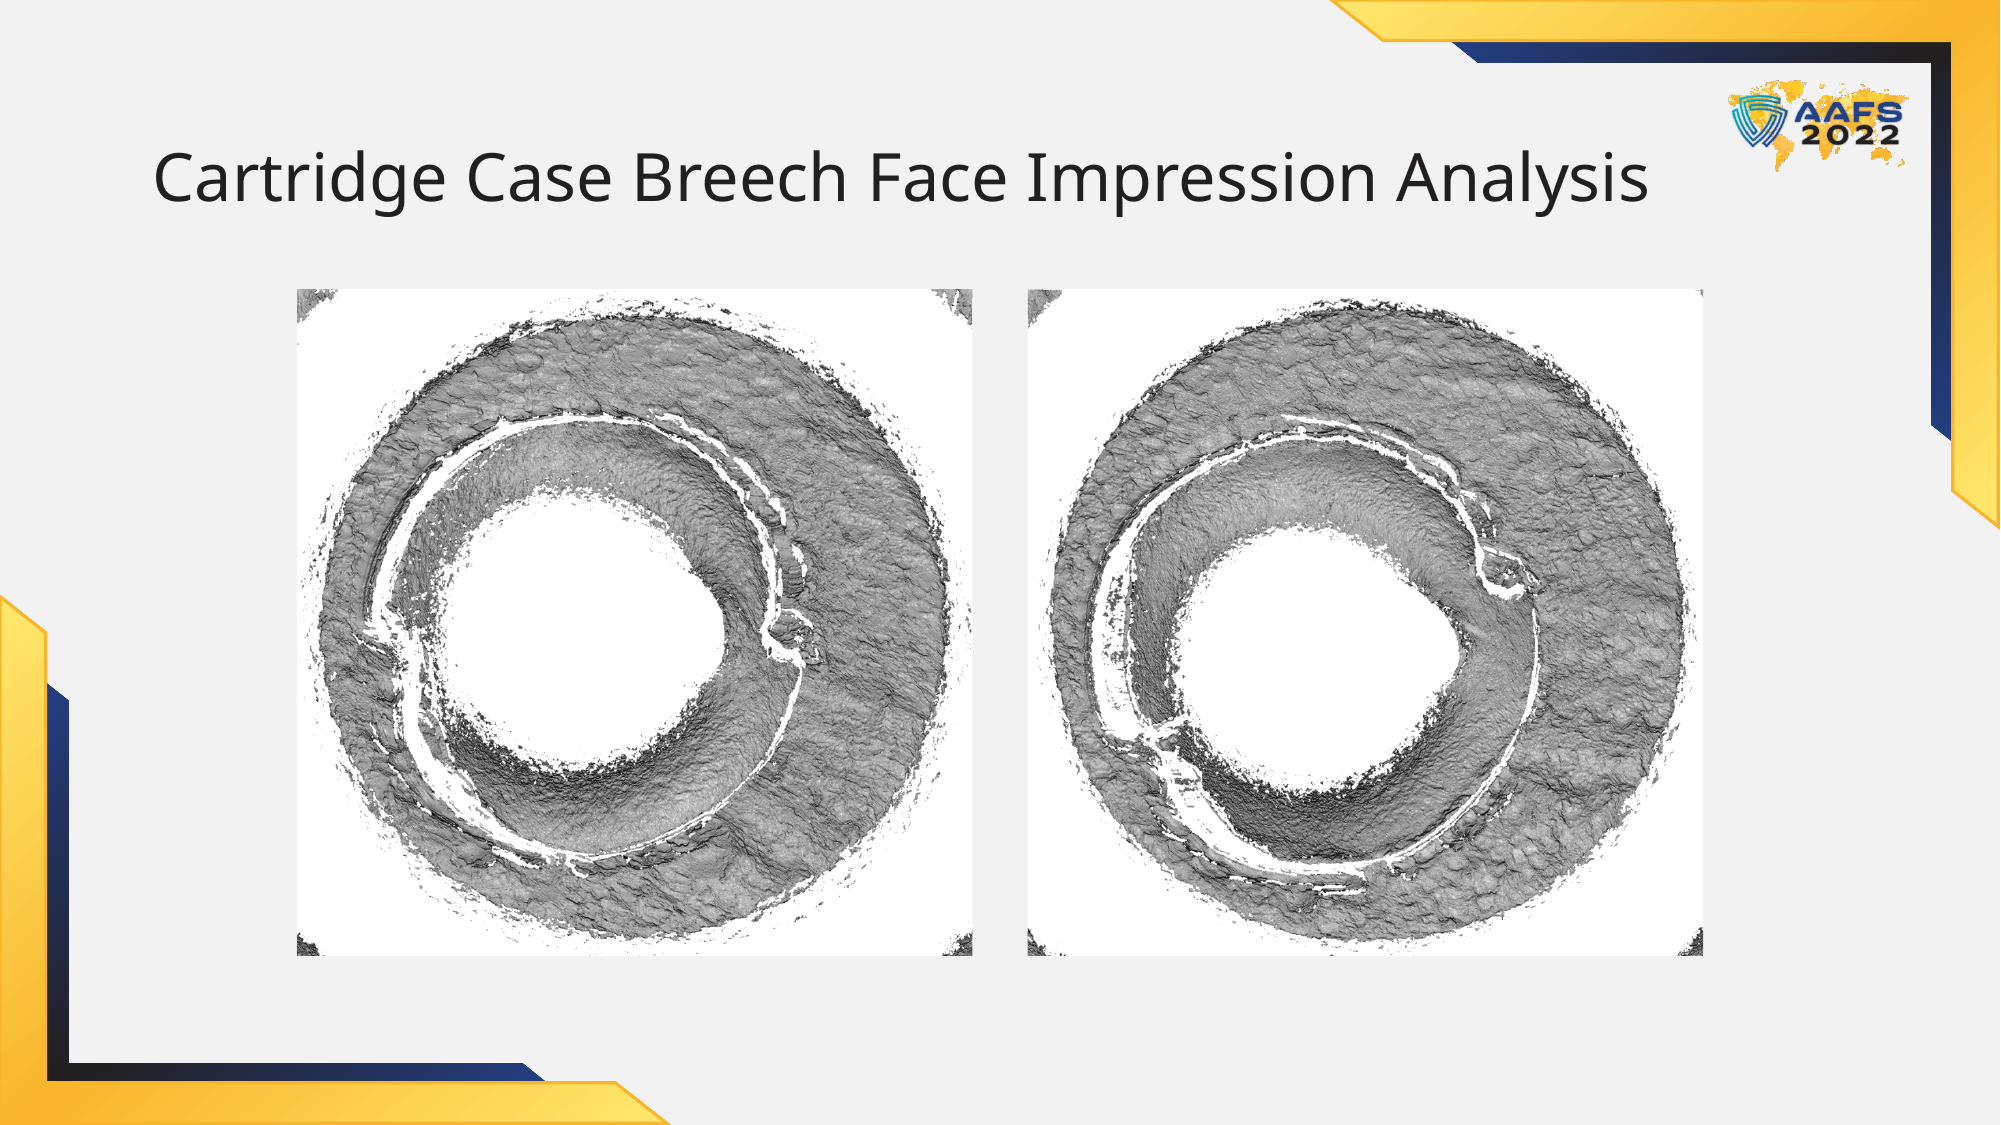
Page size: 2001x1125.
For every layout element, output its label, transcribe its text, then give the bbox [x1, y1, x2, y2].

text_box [296, 288, 1704, 956]
title Cartridge Case Breech Face Impression Analysis [137, 71, 1722, 289]
picture [1707, 63, 1930, 188]
